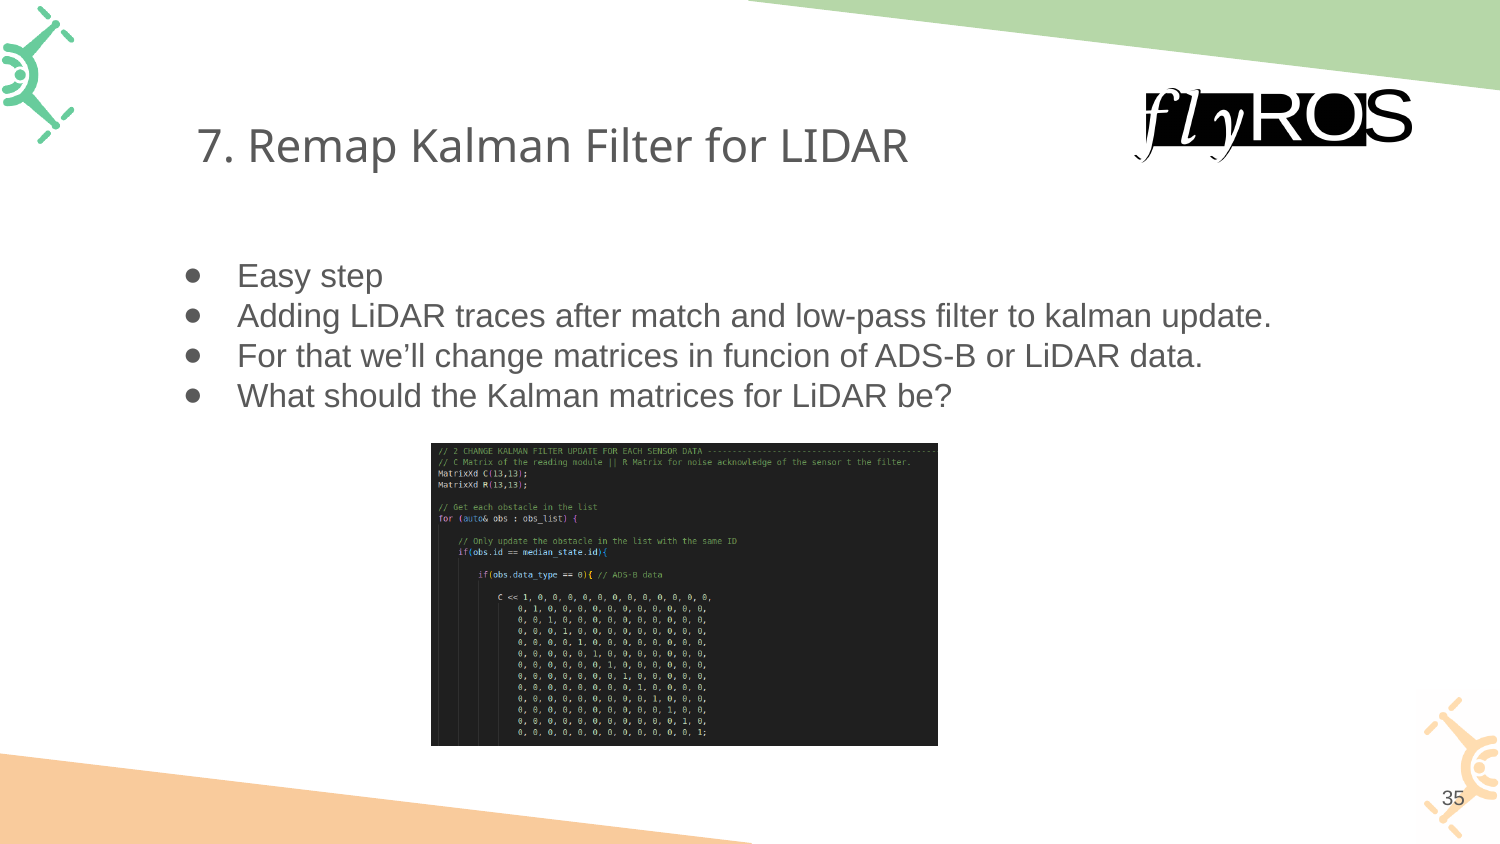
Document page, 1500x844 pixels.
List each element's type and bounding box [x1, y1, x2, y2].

picture [1134, 88, 1412, 163]
picture [431, 443, 939, 747]
text_box [0, 0, 1500, 844]
